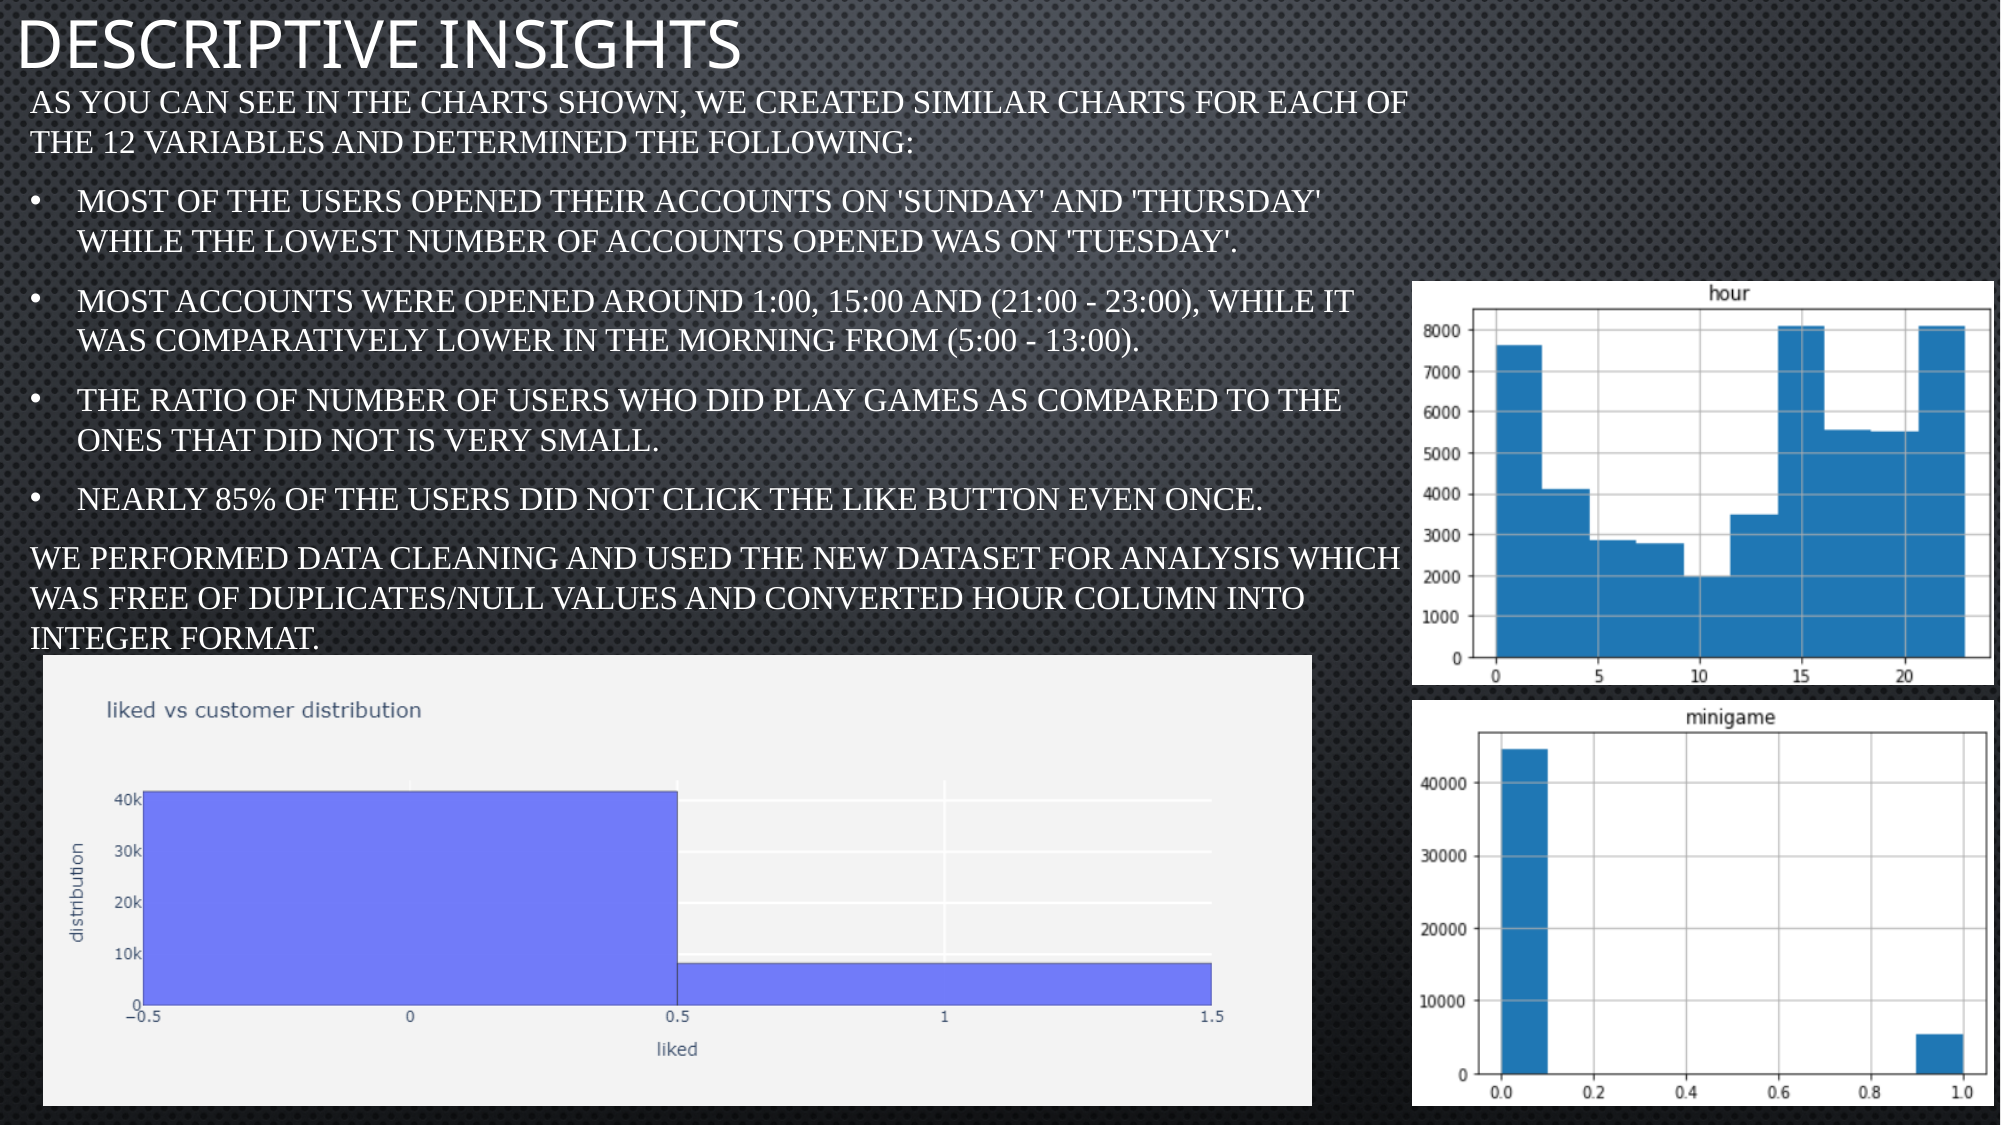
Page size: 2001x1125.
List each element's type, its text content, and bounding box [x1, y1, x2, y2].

picture [1412, 700, 1995, 1106]
picture [1412, 281, 1995, 686]
picture [43, 655, 1312, 1106]
list As you can see in the charts shown, we created similar charts for each of the 12 variables and determined the following: Most of the users opened their accounts on 'Sunday' and 'Thursday' while the lowest number of accounts opened was on 'Tuesday'. Most accounts were opened around 1:00, 15:00 and (21:00 - 23:00), while it was comparatively lower in the morning from (5:00 - 13:00). The ratio of number of users who did play games as compared to the ones that did not is very small. Nearly 85% of the users did not click the like button even once. We performed data cleaning and used the new dataset for analysis which was free of duplicates/null values and converted hour column into integer format. [14, 80, 1436, 656]
title Descriptive Insights [0, 0, 1463, 91]
